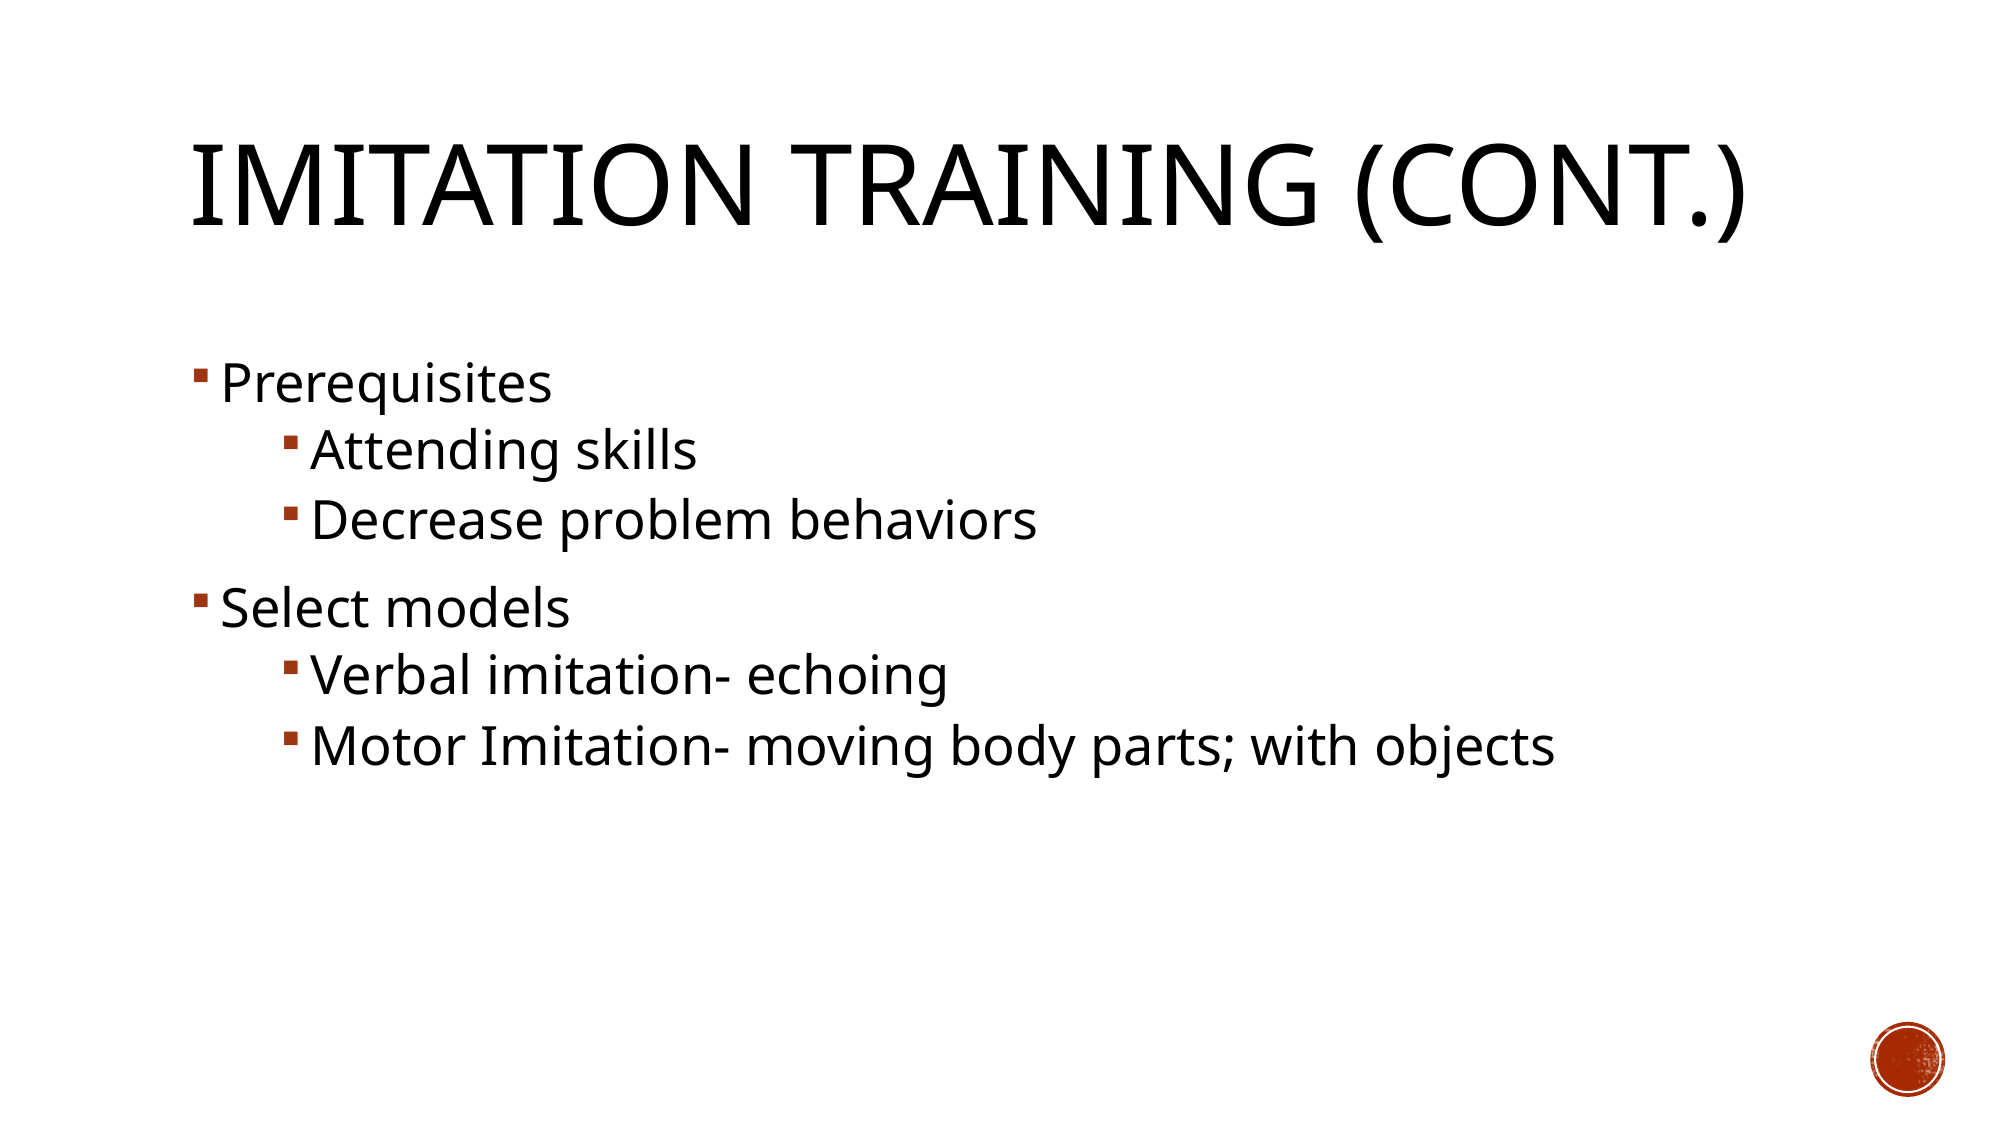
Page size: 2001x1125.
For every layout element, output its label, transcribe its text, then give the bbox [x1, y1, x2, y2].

list Prerequisites Attending skills Decrease problem behaviors Select models Verbal imitation- echoing Motor Imitation- moving body parts; with objects [175, 348, 1826, 1013]
title Imitation Training (cont.) [174, 57, 1825, 322]
